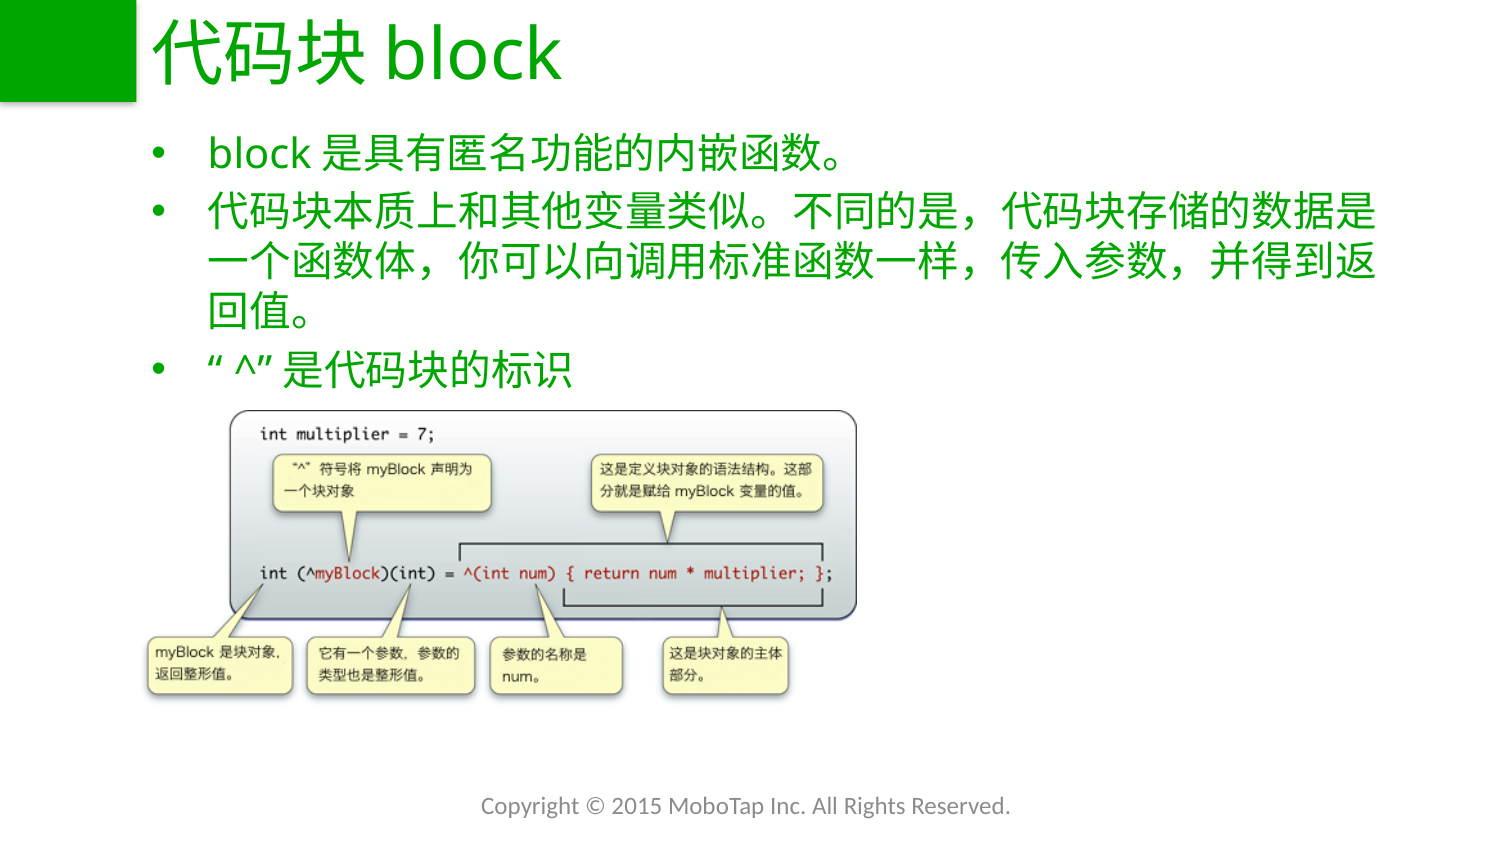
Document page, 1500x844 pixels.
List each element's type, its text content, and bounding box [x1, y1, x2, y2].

picture [136, 409, 858, 710]
list block是具有匿名功能的内嵌函数。 代码块本质上和其他变量类似。不同的是，代码块存储的数据是一个函数体，你可以向调用标准函数一样，传入参数，并得到返回值。 “ ^”是代码块的标识 [136, 119, 1425, 768]
title 代码块block [136, 0, 1424, 102]
footer Copyright © 2015 MoboTap Inc. All Rights Reserved. [454, 782, 1046, 827]
